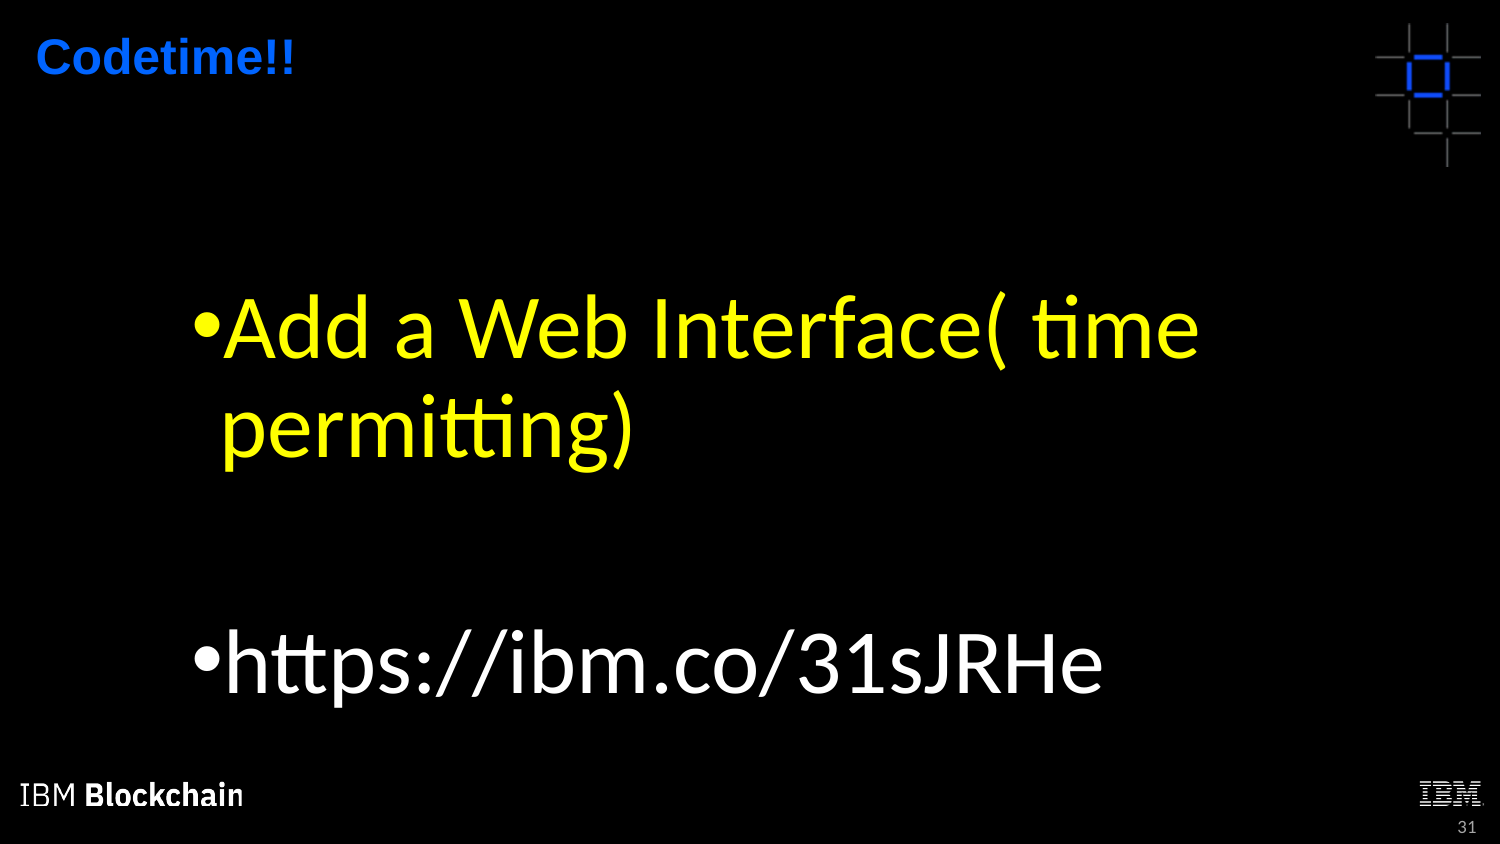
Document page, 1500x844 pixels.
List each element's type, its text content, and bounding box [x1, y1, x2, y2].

list Codetime!! [20, 23, 1295, 113]
list Add a Web Interface( time permitting) https://ibm.co/31sJRHe [120, 154, 1500, 530]
picture [1376, 24, 1480, 154]
